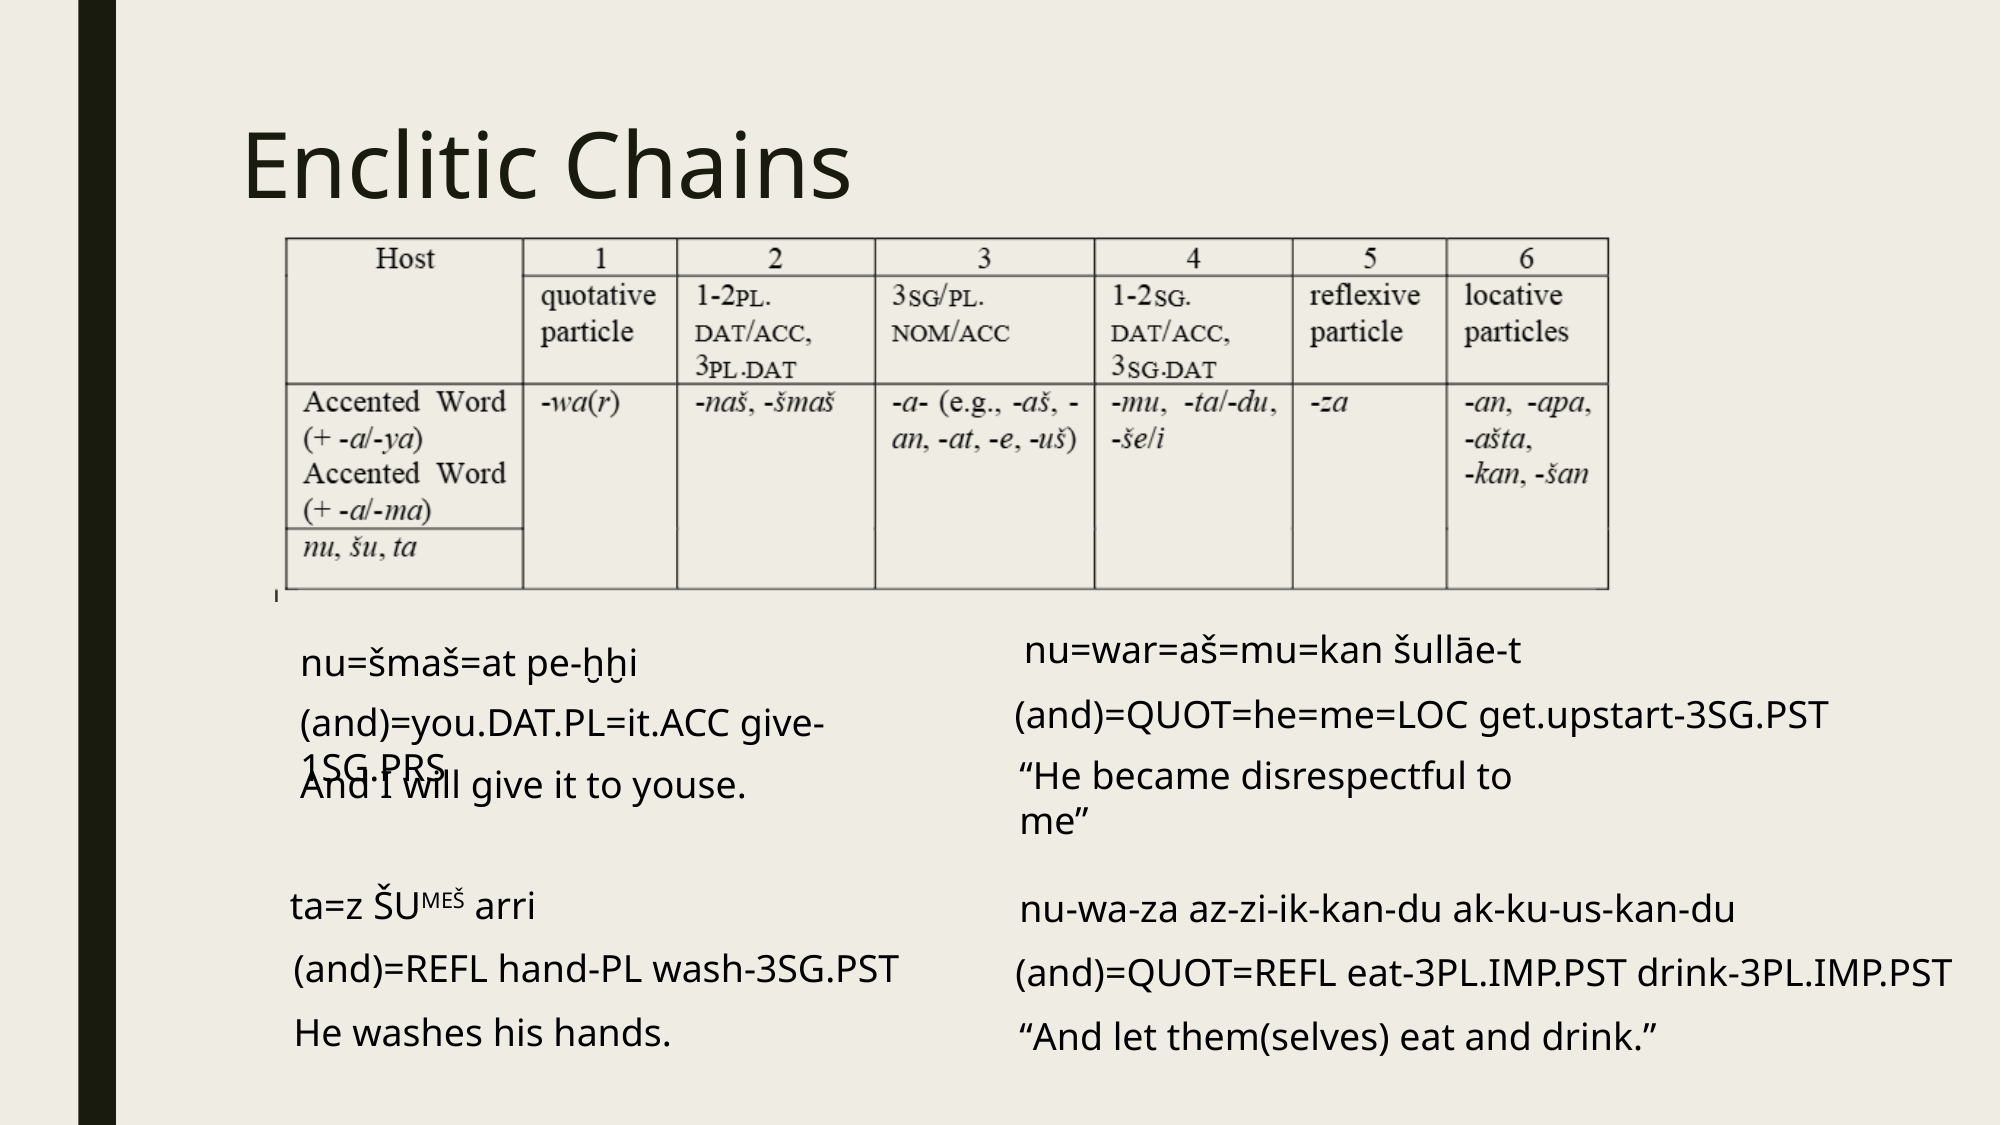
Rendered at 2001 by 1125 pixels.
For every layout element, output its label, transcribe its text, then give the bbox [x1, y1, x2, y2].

text_box nu=war=aš=mu=kan šullāe-t [1008, 619, 1602, 679]
text_box nu-wa-za az-zi-ik-kan-du ak-ku-us-kan-du [1004, 877, 2000, 937]
text_box (and)=you.DAT.PL=it.ACC give-1SG.PRS [285, 692, 969, 753]
text_box nu=šmaš=at pe-ḫḫi [285, 632, 969, 692]
text_box He washes his hands. [278, 1001, 872, 1061]
picture [274, 229, 1618, 602]
text_box “And let them(selves) eat and drink.” [1004, 1005, 2000, 1066]
text_box (and)=QUOT=he=me=LOC get.upstart-3SG.PST [999, 684, 2000, 744]
text_box And I will give it to youse. [285, 753, 969, 813]
text_box (and)=REFL hand-PL wash-3SG.PST [278, 937, 936, 998]
text_box “He became disrespectful to me” [1004, 745, 1567, 850]
text_box ta=z ŠUMEŠ arri [275, 874, 923, 935]
text_box (and)=QUOT=REFL eat-3PL.IMP.PST drink-3PL.IMP.PST [1000, 941, 2000, 1002]
title Enclitic Chains [225, 112, 1800, 357]
